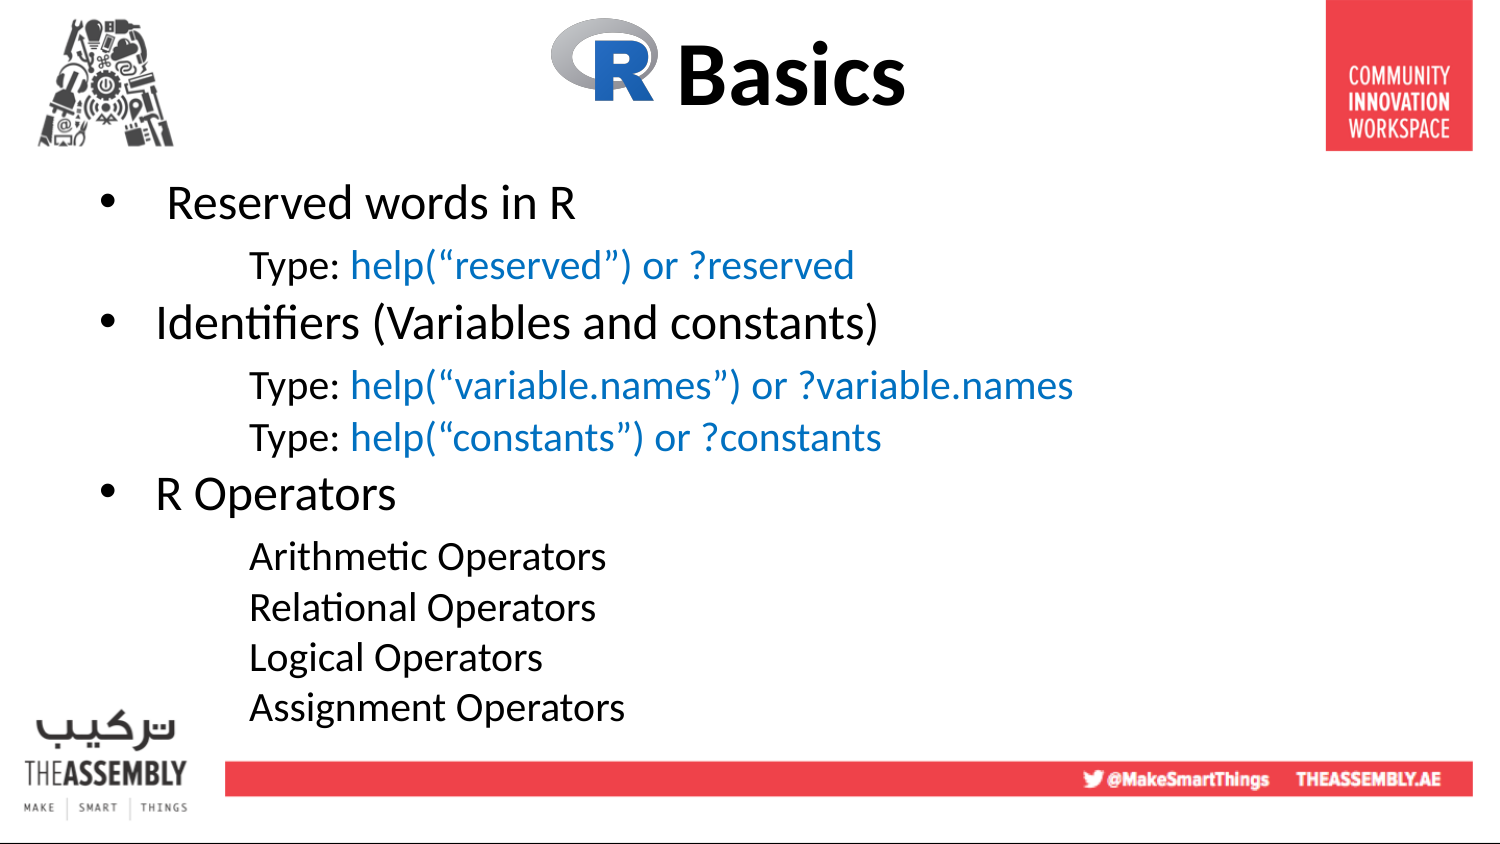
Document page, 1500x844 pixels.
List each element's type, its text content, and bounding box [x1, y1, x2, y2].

picture [0, 0, 1500, 844]
text_box Reserved words in R Type: help(“reserved”) or ?reserved in Console Identifiers (Variables and constants) Type: help(“variable.names”) or ?variable.names in Console Type: help(“constants”) or ?constants in Console R Operators Arithmetic Operators Relational Operators Logical Operators Assignment Operators [84, 162, 1500, 738]
text_box Basics [640, 5, 945, 131]
